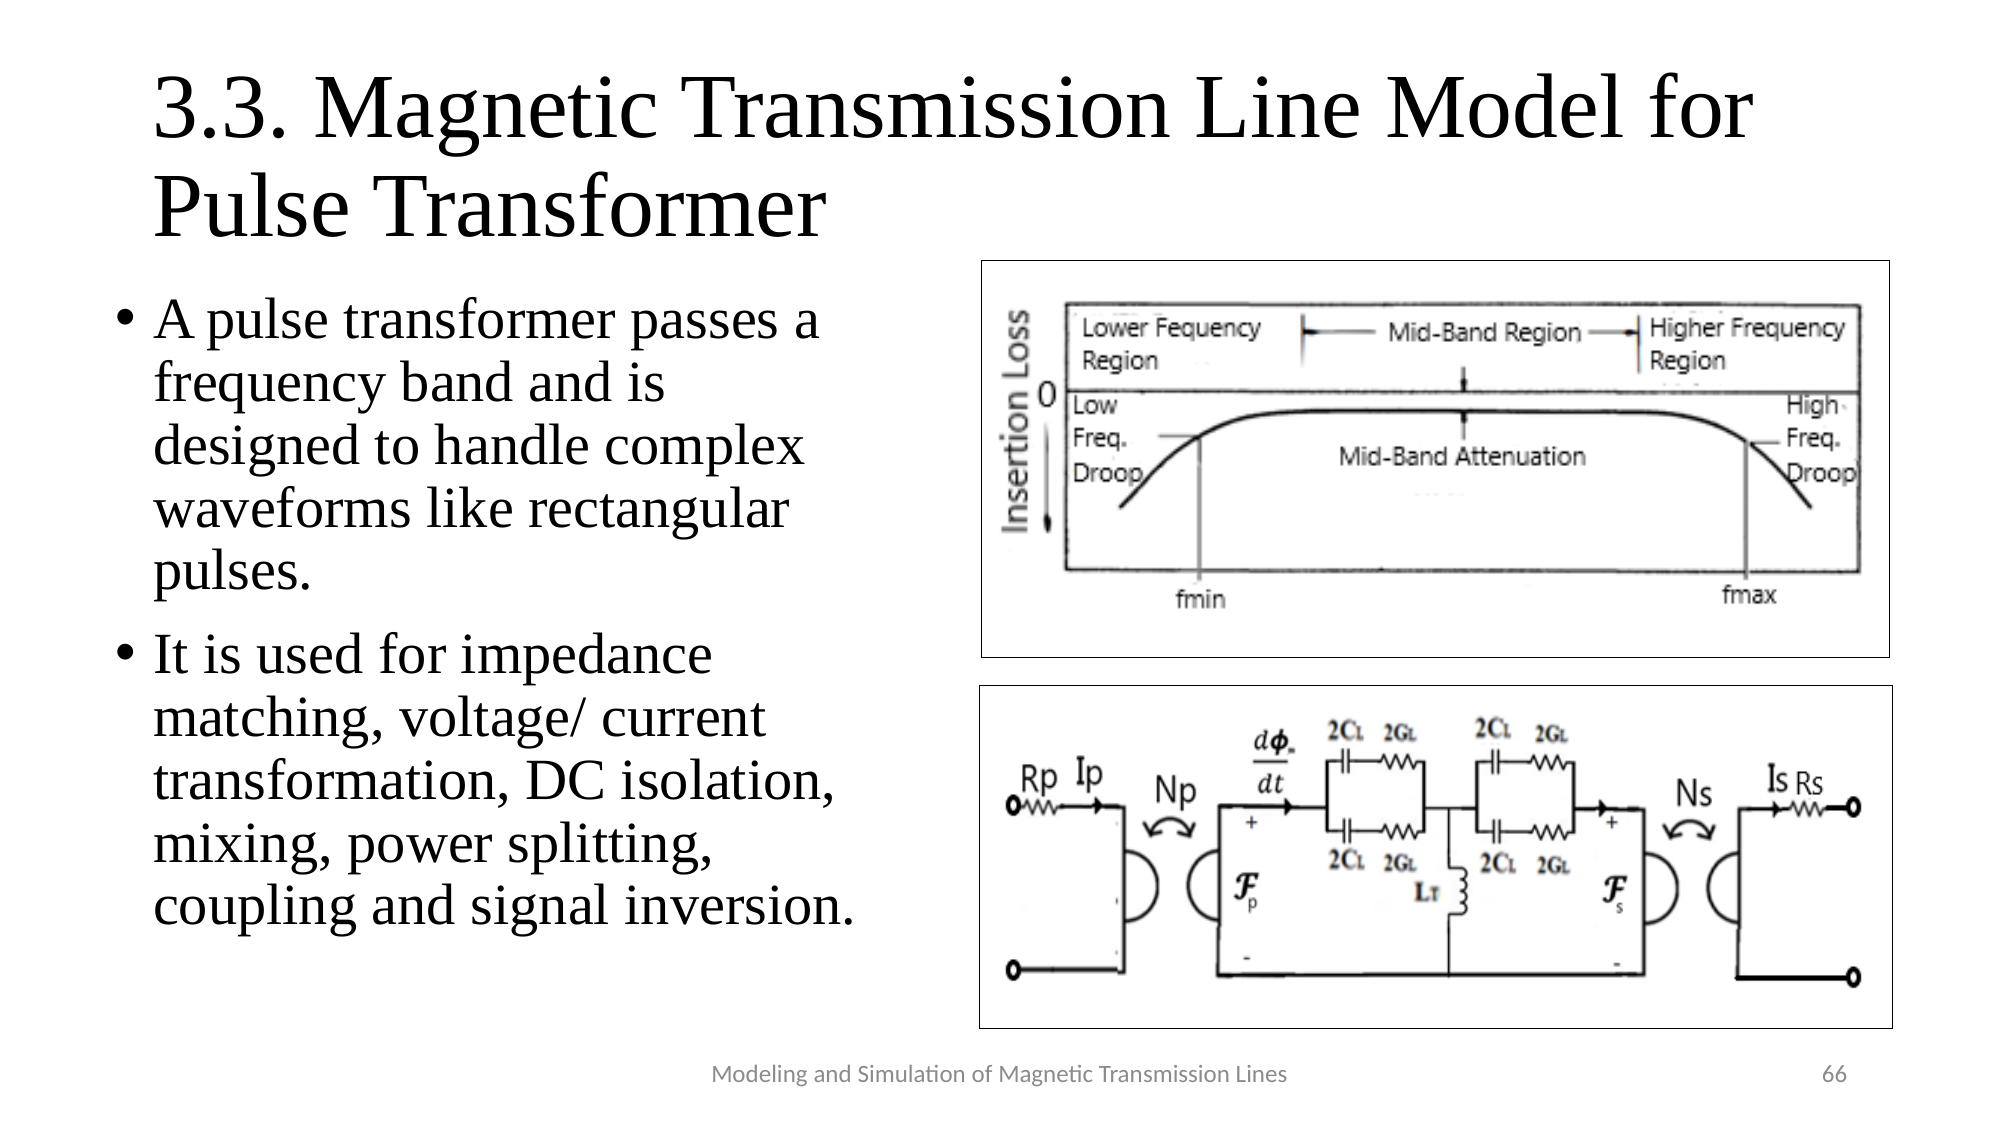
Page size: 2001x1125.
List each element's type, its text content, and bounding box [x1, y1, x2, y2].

slide_number 66 [1412, 1042, 1863, 1103]
picture [979, 685, 1893, 1029]
picture [981, 260, 1890, 658]
footer Modeling and Simulation of Magnetic Transmission Lines [662, 1042, 1338, 1103]
list A pulse transformer passes a frequency band and is designed to handle complex waveforms like rectangular pulses. It is used for impedance matching, voltage/ current transformation, DC isolation, mixing, power splitting, coupling and signal inversion. [100, 280, 875, 995]
title 3.3. Magnetic Transmission Line Model for Pulse Transformer [137, 48, 1863, 267]
